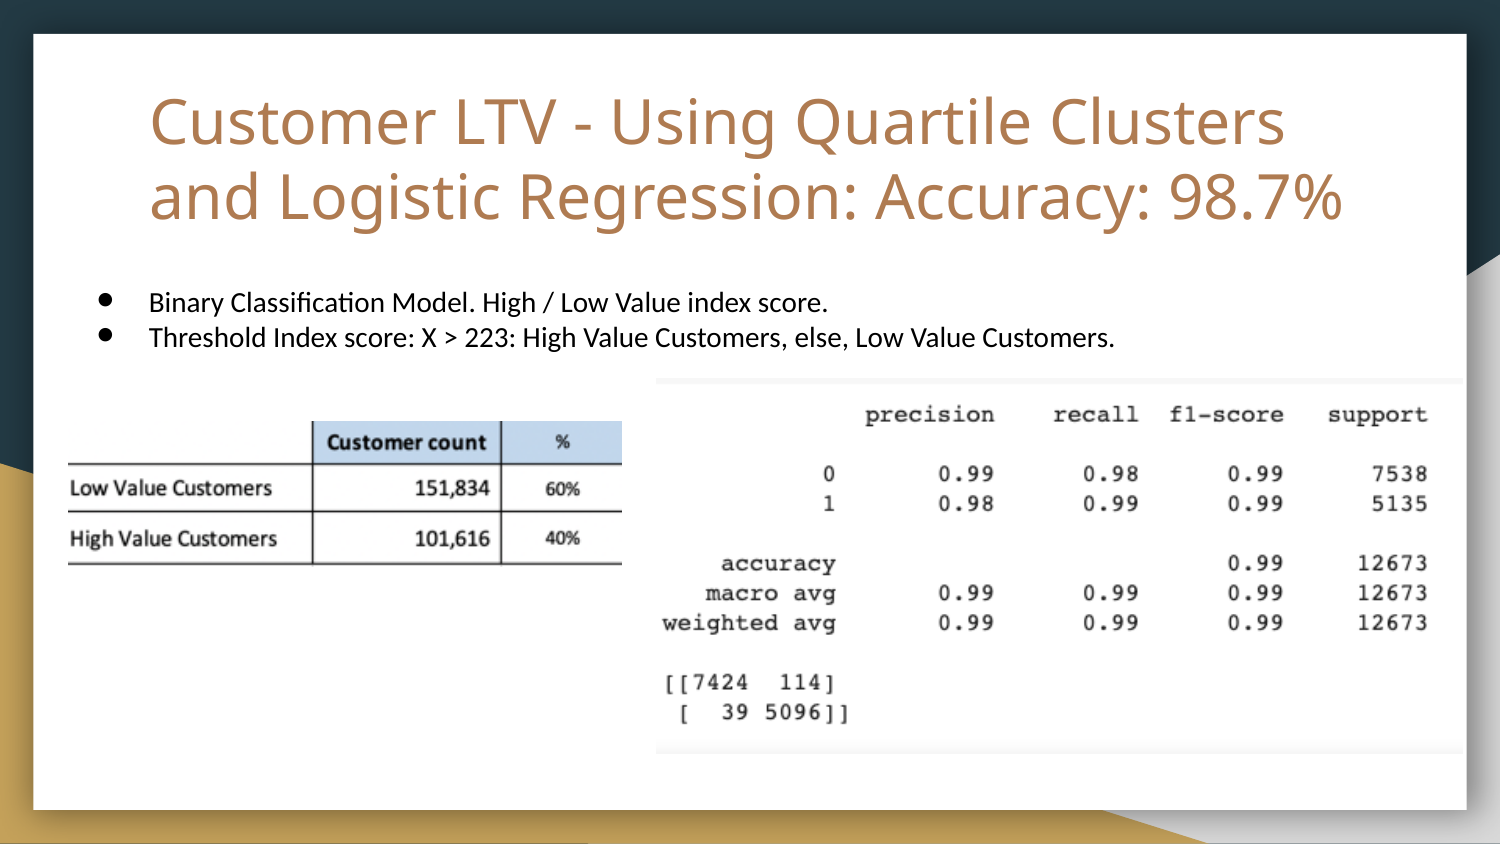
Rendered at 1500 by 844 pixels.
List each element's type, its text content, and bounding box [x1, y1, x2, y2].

text_box Binary Classification Model. High / Low Value index score. Threshold Index score: X > 223: High Value Customers, else, Low Value Customers. [58, 268, 1309, 435]
picture [656, 378, 1463, 755]
picture [67, 421, 622, 567]
title Customer LTV - Using Quartile Clusters and Logistic Regression: Accuracy: 98.7% [134, 67, 1366, 224]
